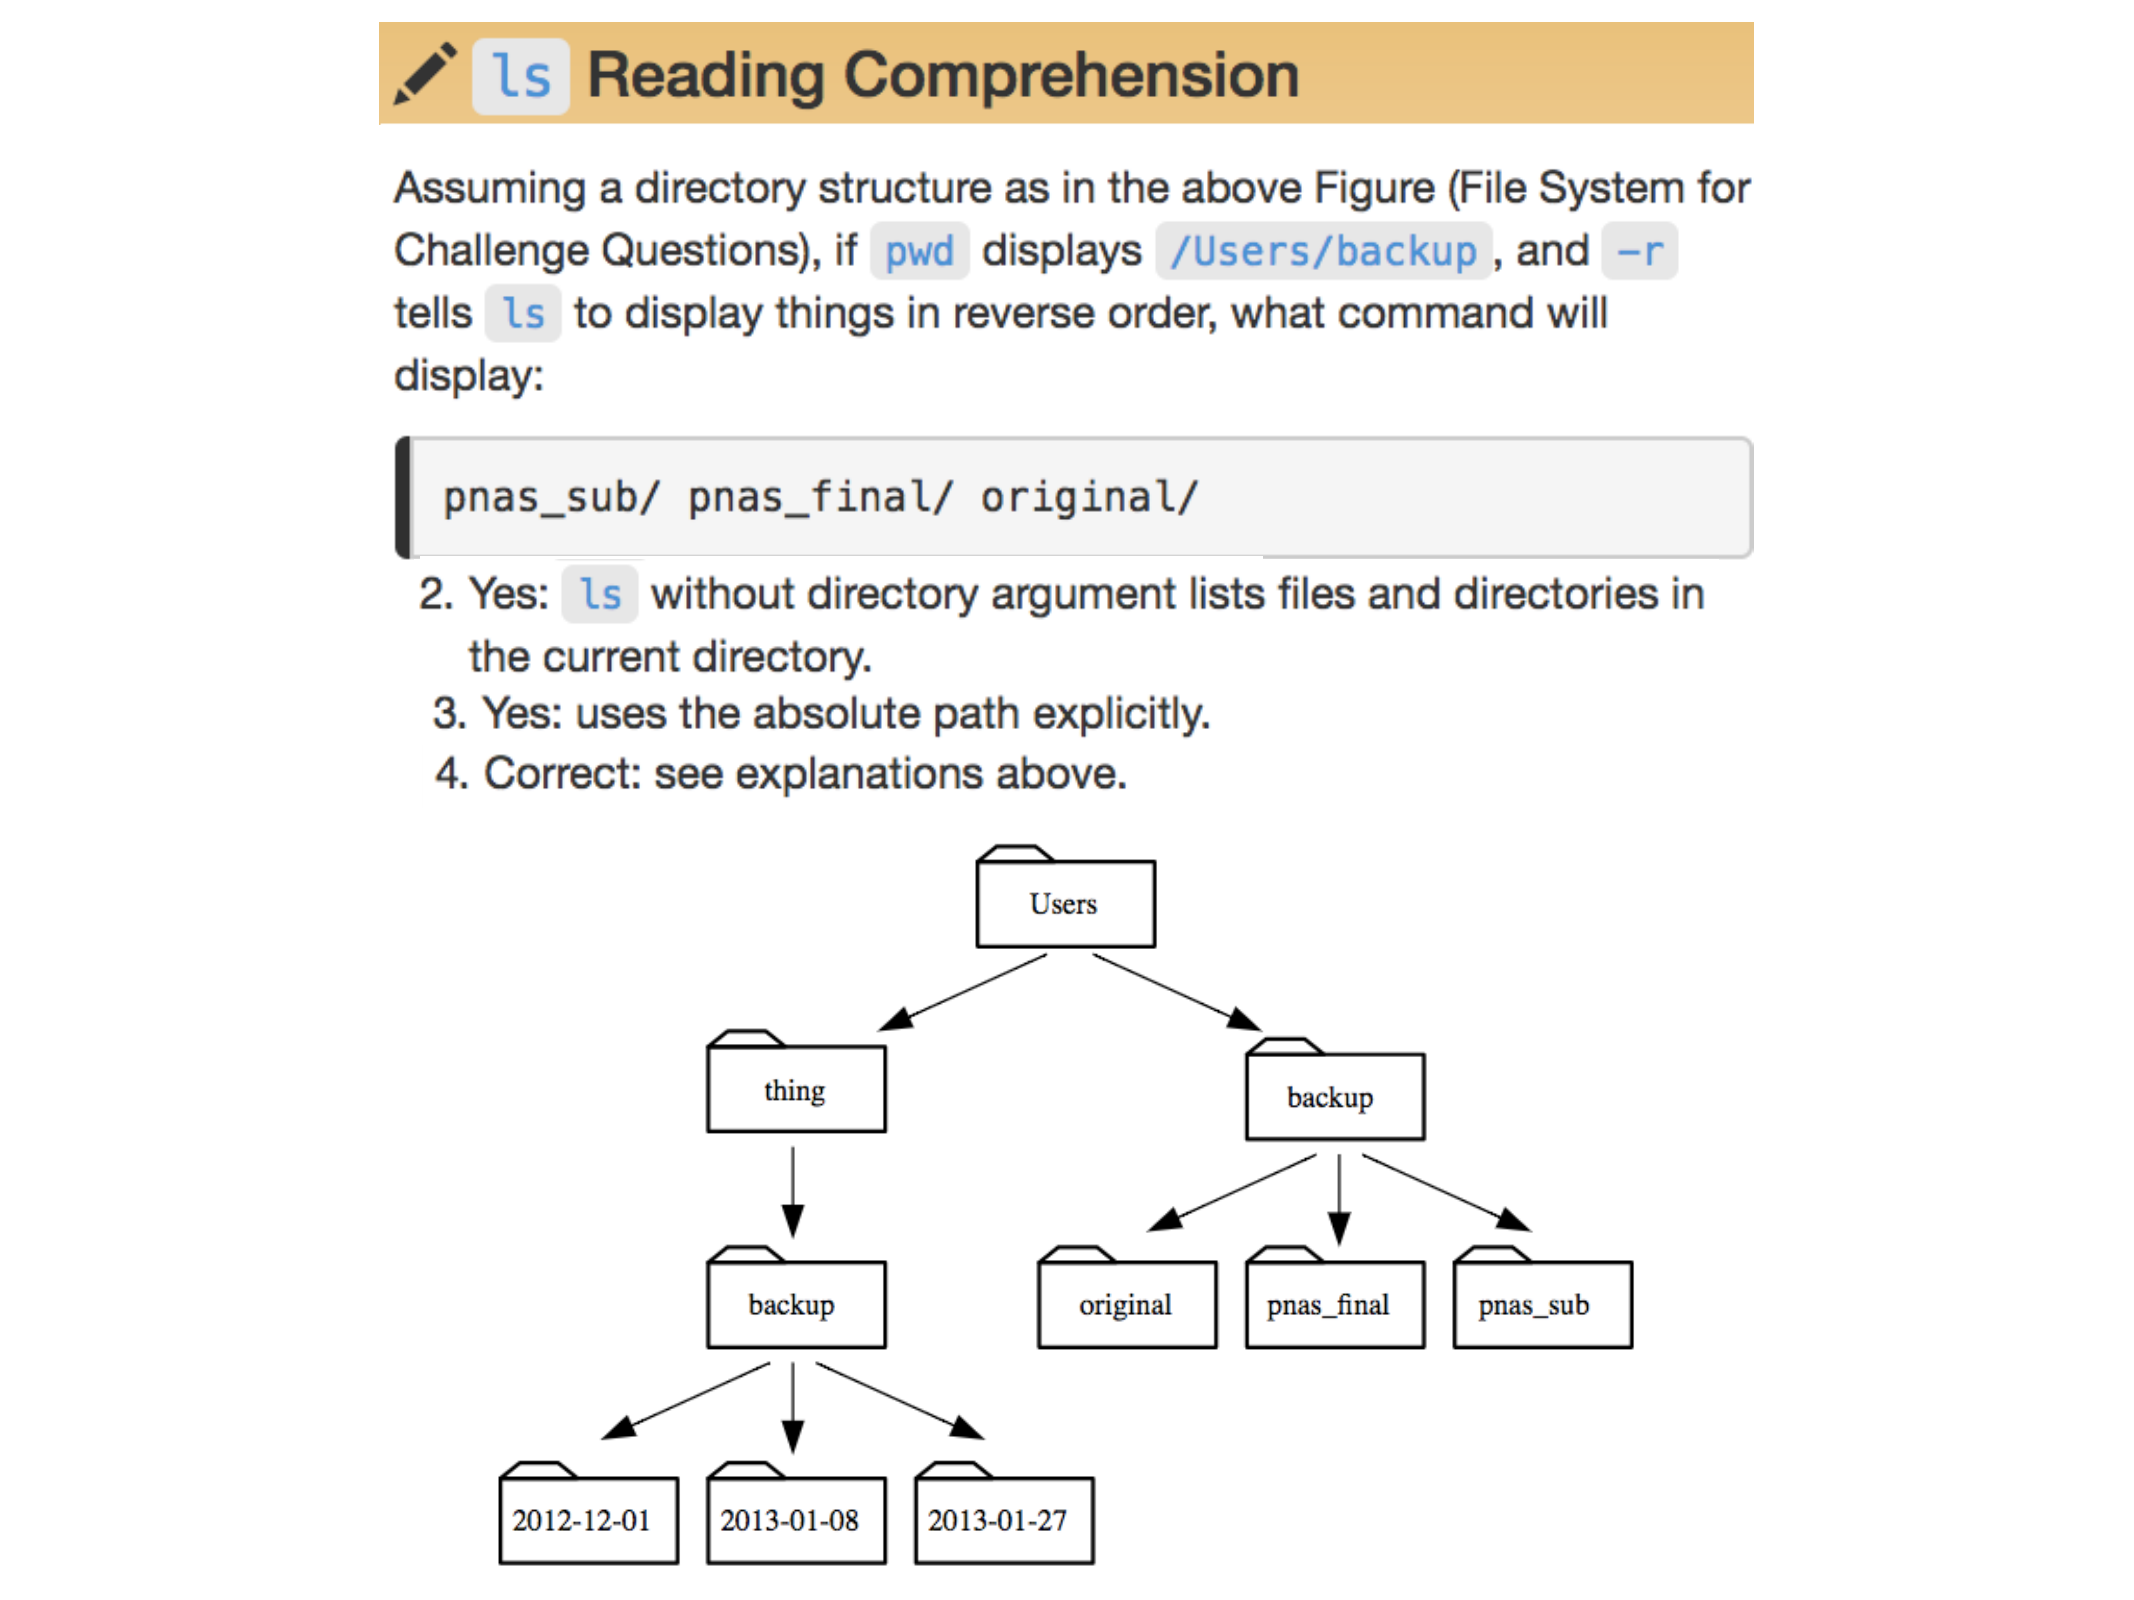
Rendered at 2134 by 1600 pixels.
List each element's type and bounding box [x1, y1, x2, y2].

text_box [178, 21, 1801, 1572]
picture [414, 556, 1719, 808]
